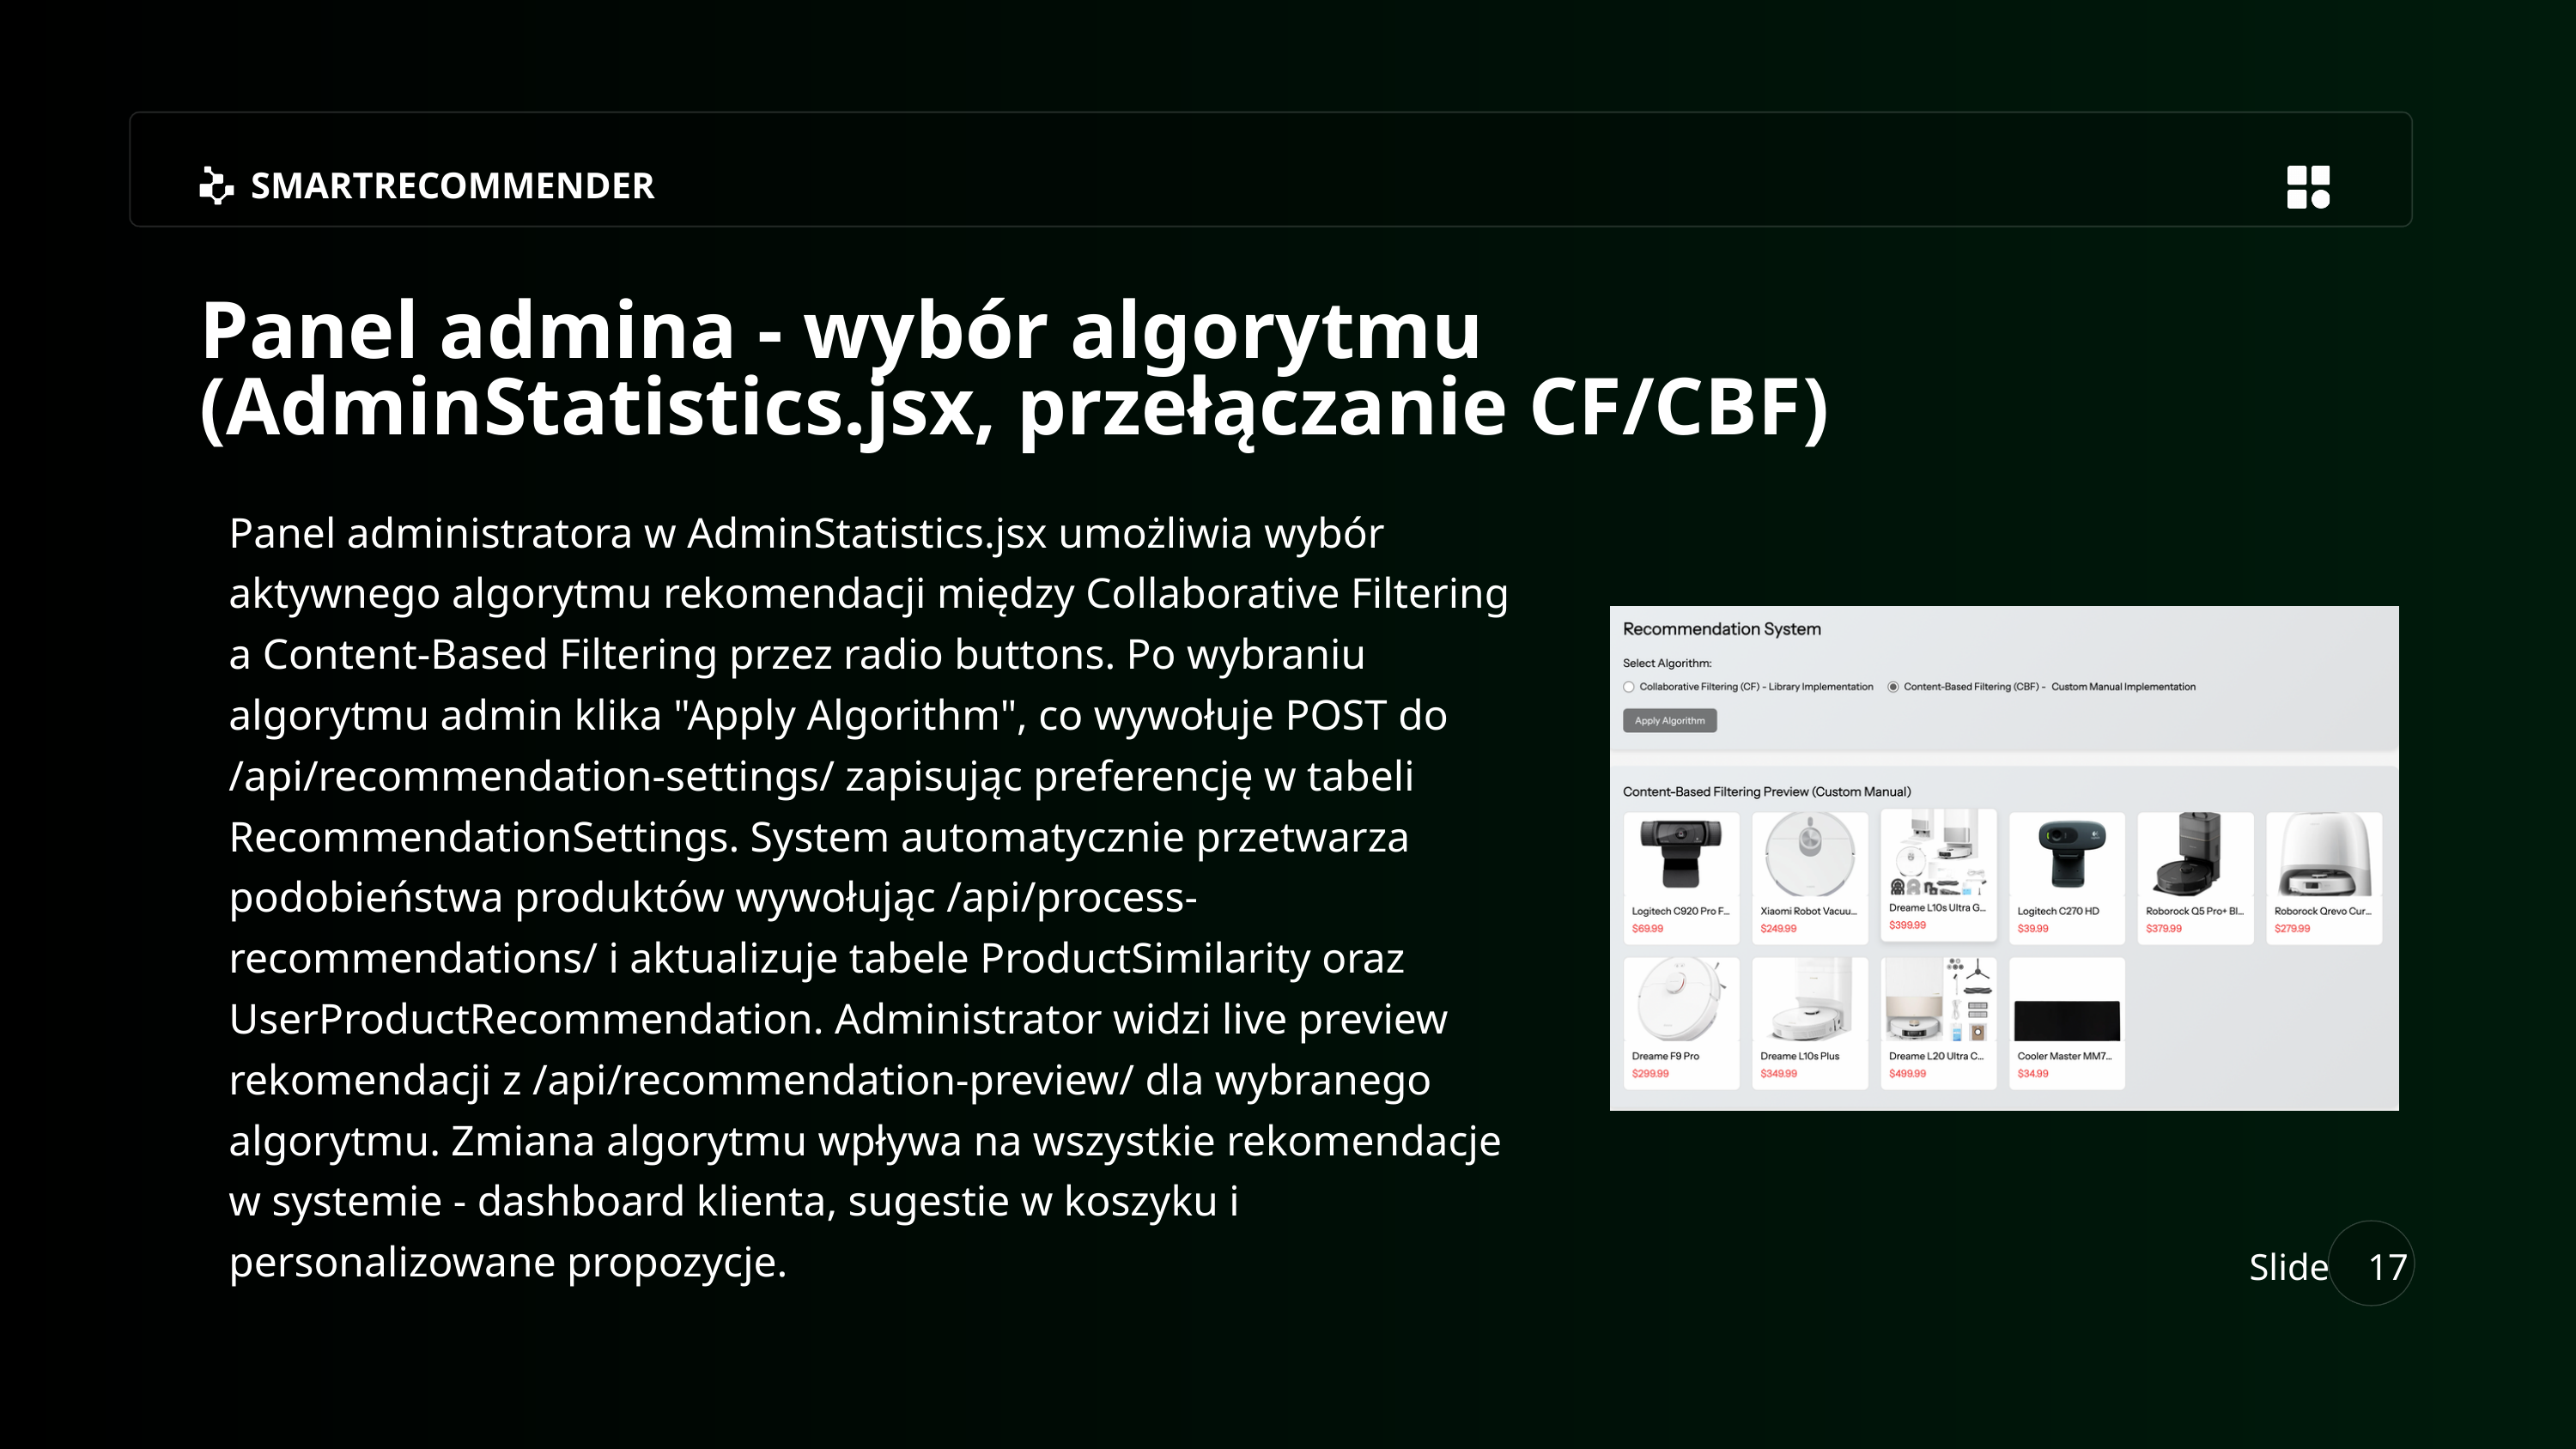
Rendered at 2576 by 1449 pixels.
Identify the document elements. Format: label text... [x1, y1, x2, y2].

text_box [199, 166, 234, 205]
text_box [2287, 166, 2330, 209]
text_box Slide [2150, 1226, 2330, 1288]
text_box SMARTRECOMMENDER [251, 172, 679, 207]
text_box [125, 91, 2451, 263]
text_box 17 [2363, 1226, 2413, 1288]
text_box [2326, 1180, 2451, 1343]
text_box [1610, 606, 2399, 1112]
text_box Panel admina - wybór algorytmu (AdminStatistics.jsx, przełączanie CF/CBF) [199, 297, 2194, 452]
text_box Panel administratora w AdminStatistics.jsx umożliwia wybór aktywnego algorytmu rekomendacji między Collaborative Filtering a Content-Based Filtering przez radio buttons. Po wybraniu algorytmu admin klika "Apply Algorithm", co wywołuje POST do /api/recommendation-settings/ zapisując preferencję w tabeli RecommendationSettings. System automatycznie przetwarza podobieństwa produktów wywołując /api/process-recommendations/ i aktualizuje tabele ProductSimilarity oraz UserProductRecommendation. Administrator widzi live preview rekomendacji z /api/recommendation-preview/ dla wybranego algorytmu. Zmiana algorytmu wpływa na wszystkie rekomendacje w systemie - dashboard klienta, sugestie w koszyku i personalizowane propozycje. [228, 494, 1546, 1286]
